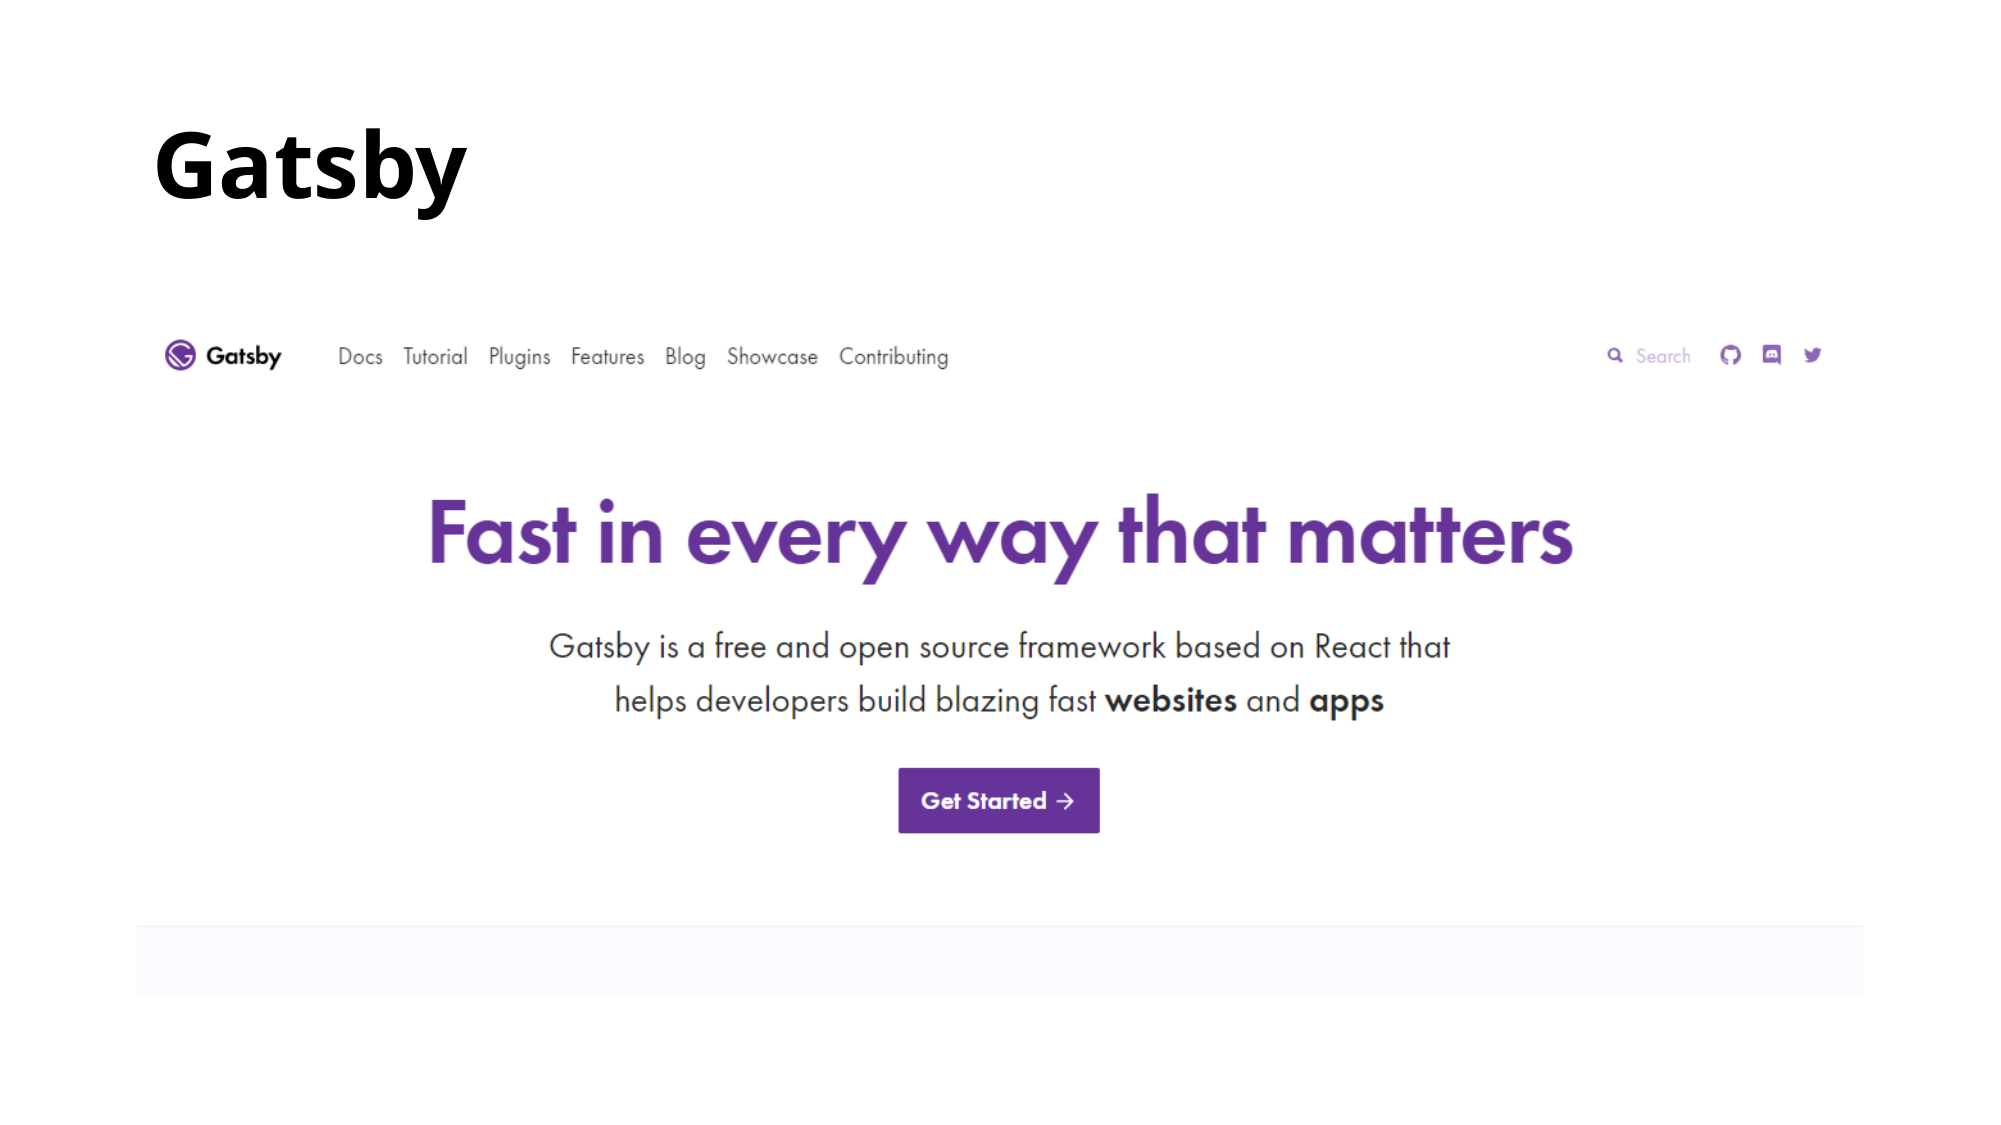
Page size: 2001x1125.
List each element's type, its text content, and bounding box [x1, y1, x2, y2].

title Gatsby [137, 59, 1863, 278]
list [137, 317, 1863, 995]
